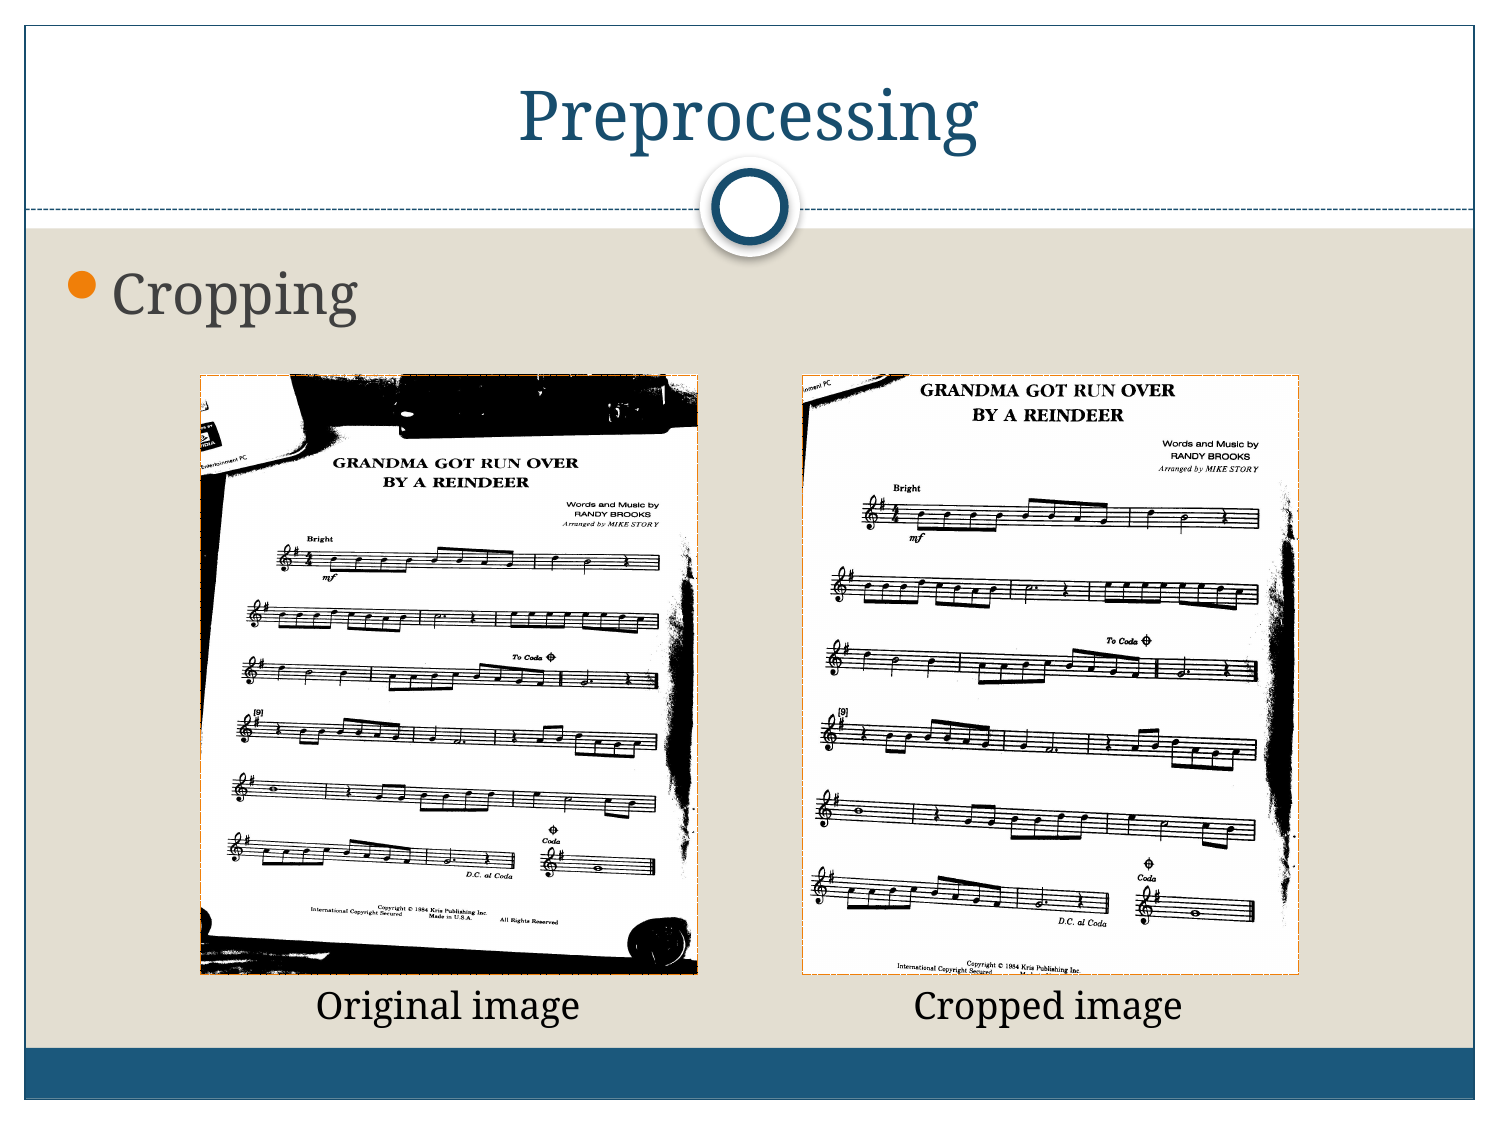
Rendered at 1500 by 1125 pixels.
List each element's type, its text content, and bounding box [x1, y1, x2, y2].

text_box Cropped image [800, 986, 1297, 1035]
list Cropping [49, 250, 1445, 1001]
text_box Original image [200, 986, 697, 1035]
title Preprocessing [49, 37, 1450, 162]
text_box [200, 374, 1300, 976]
